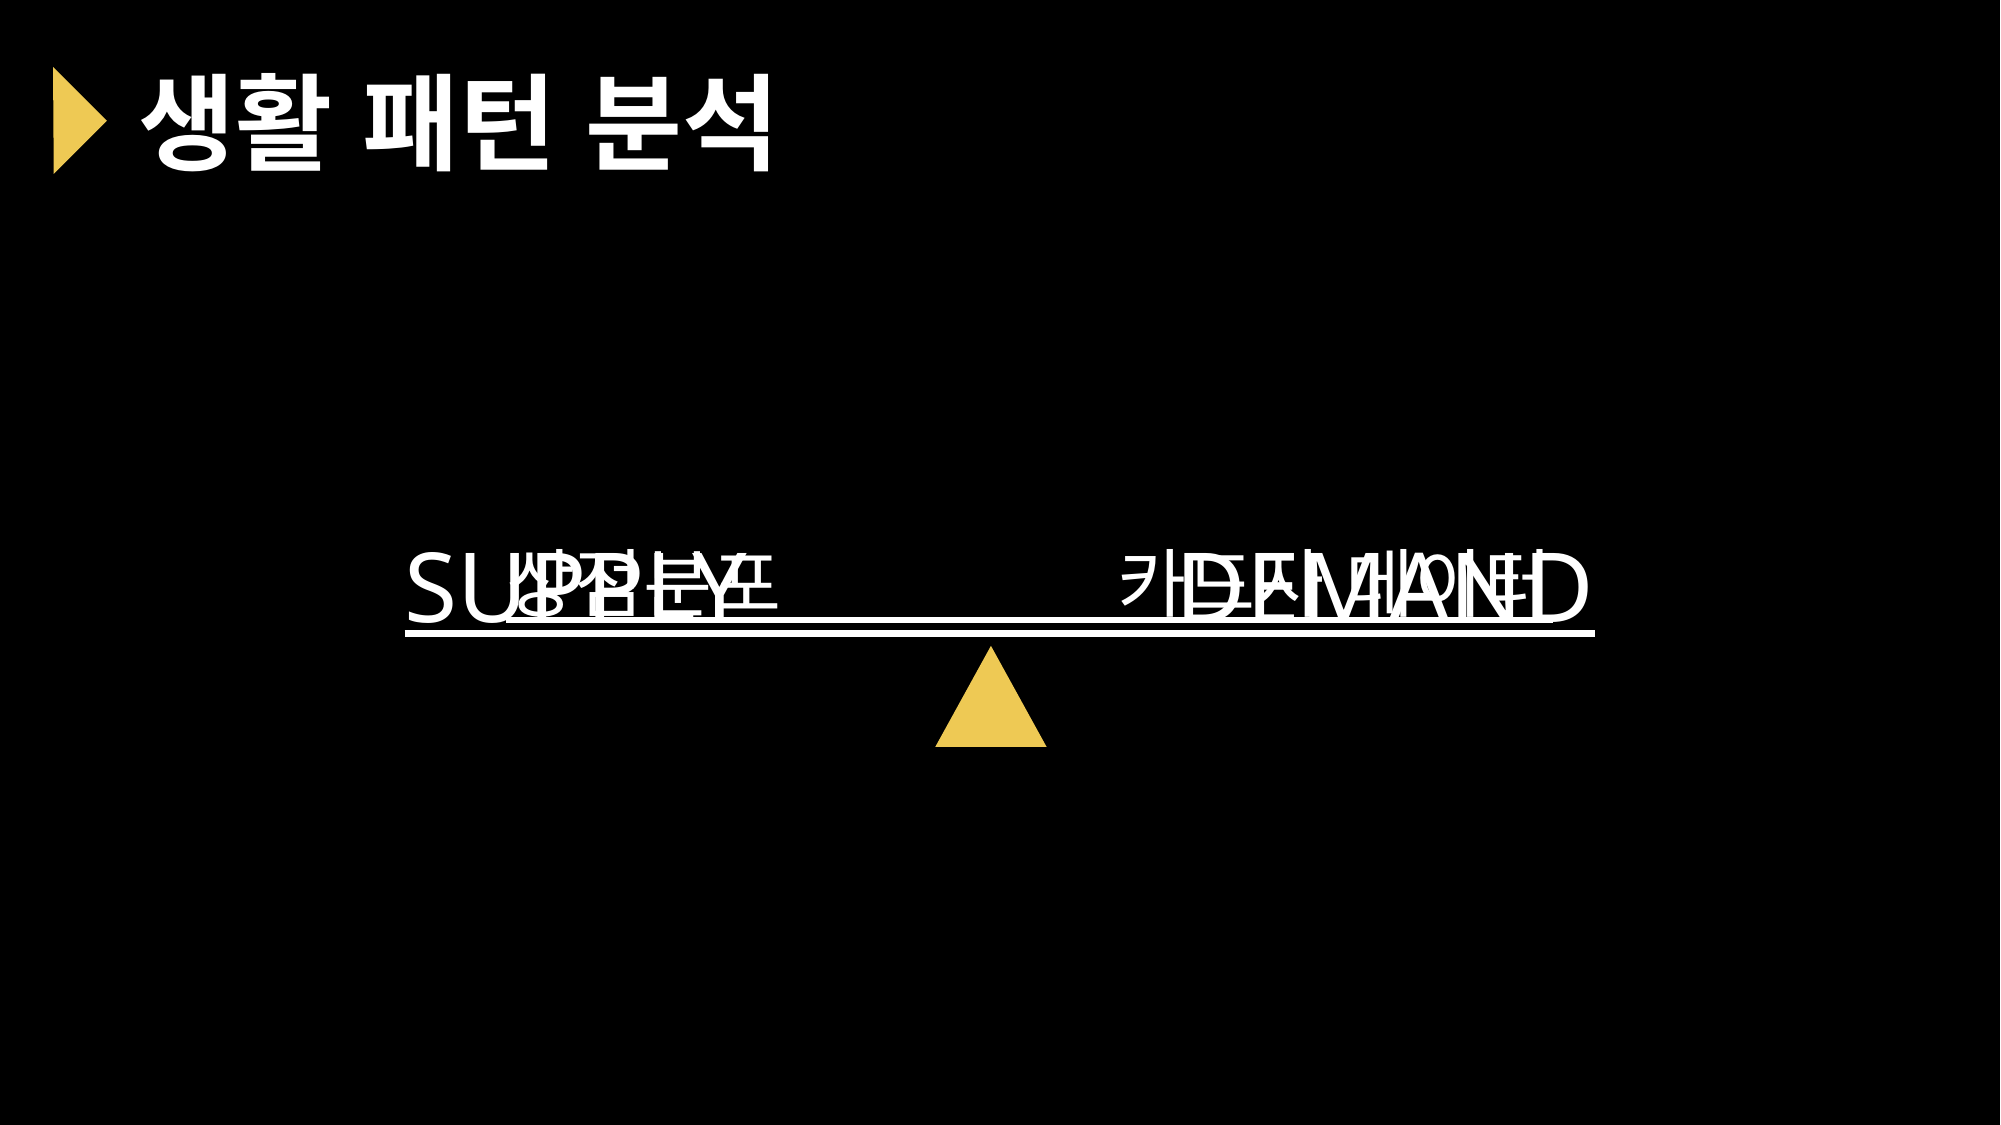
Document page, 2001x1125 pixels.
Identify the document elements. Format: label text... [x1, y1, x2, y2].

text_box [15, 50, 866, 191]
text_box SUPPLY DEMAND [319, 520, 1681, 648]
text_box 상점분포 카드사 데이터 [348, 530, 1711, 633]
text_box [935, 648, 1047, 747]
